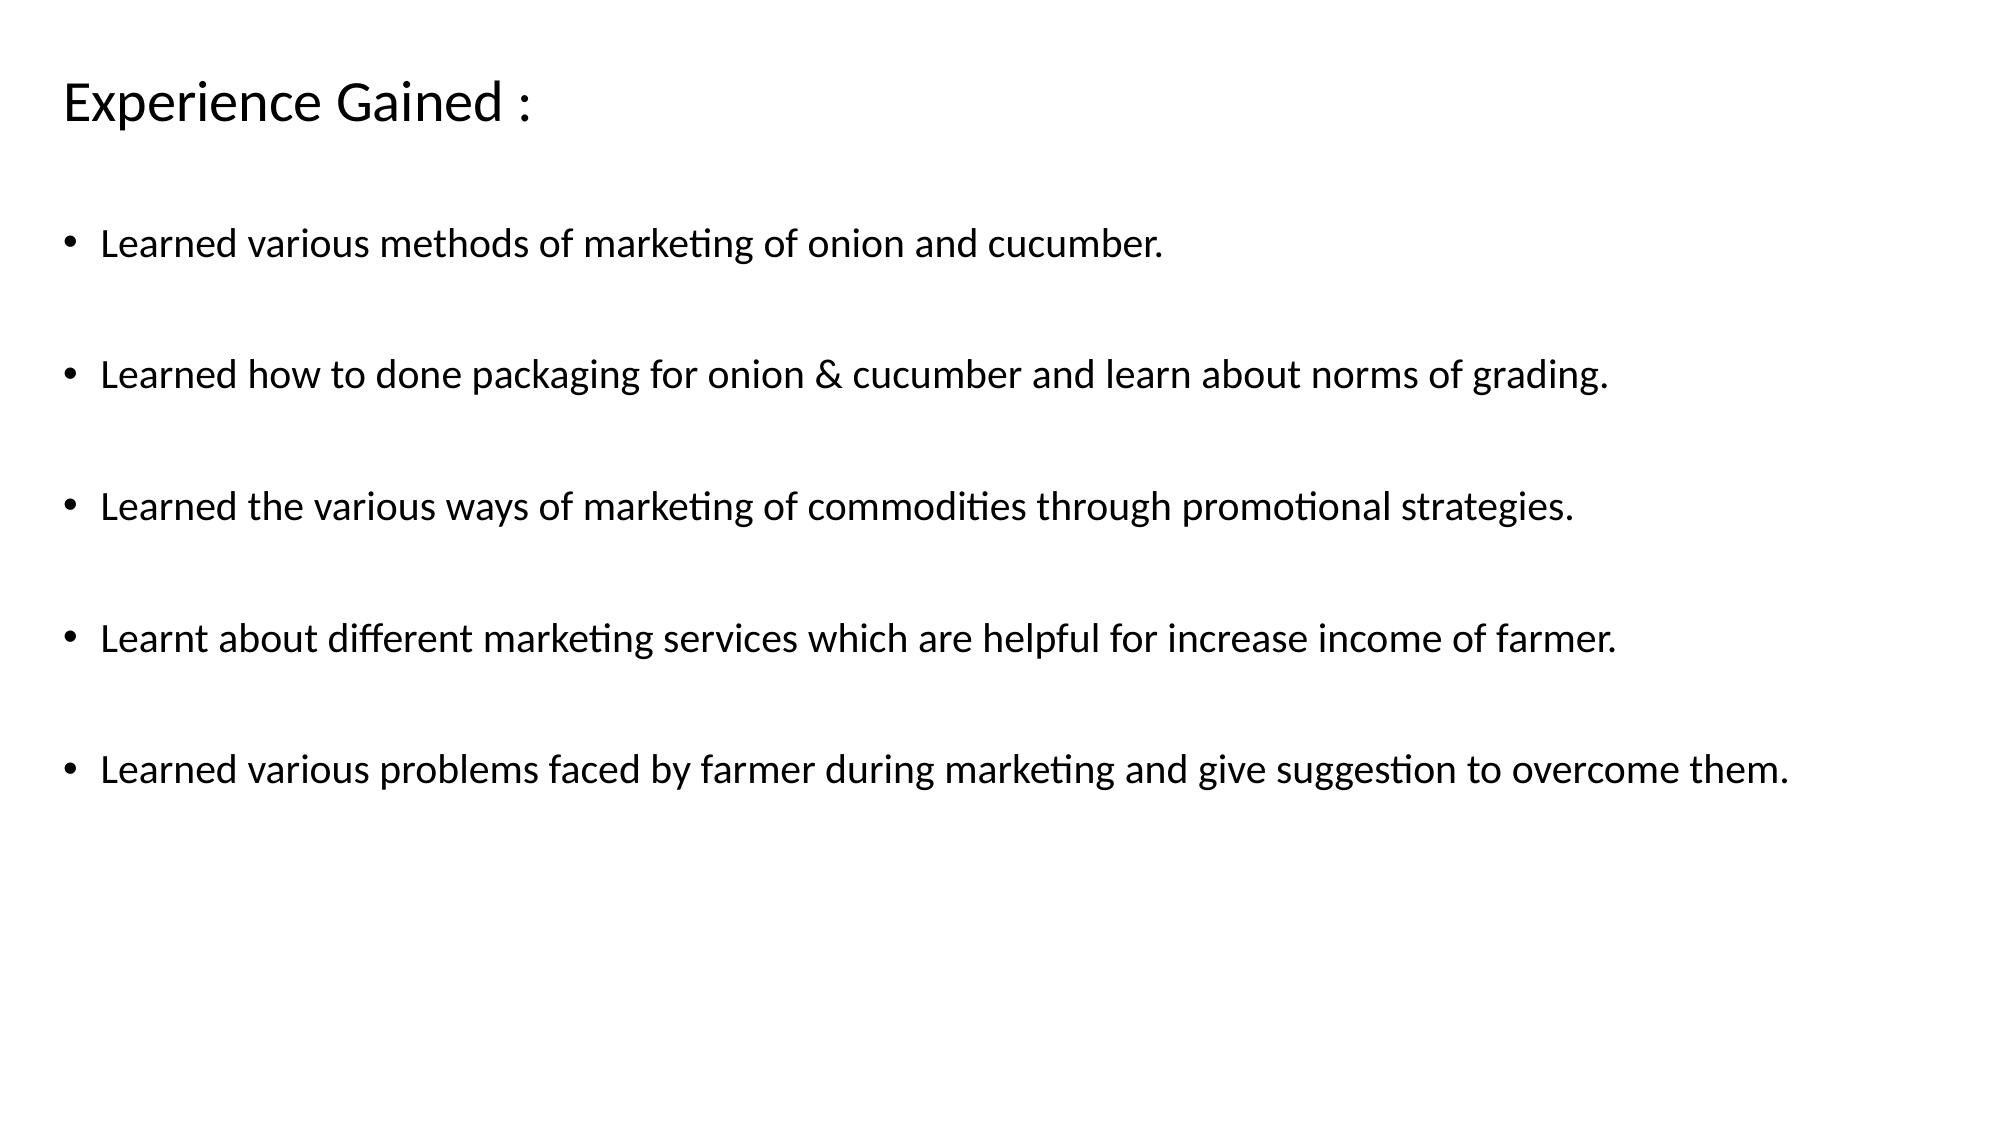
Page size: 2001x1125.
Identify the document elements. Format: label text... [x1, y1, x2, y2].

list Experience Gained : Learned various methods of marketing of onion and cucumber. Learned how to done packaging for onion & cucumber and learn about norms of grading. Learned the various ways of marketing of commodities through promotional strategies. Learnt about different marketing services which are helpful for increase income of farmer. Learned various problems faced by farmer during marketing and give suggestion to overcome them. [48, 64, 1863, 1014]
